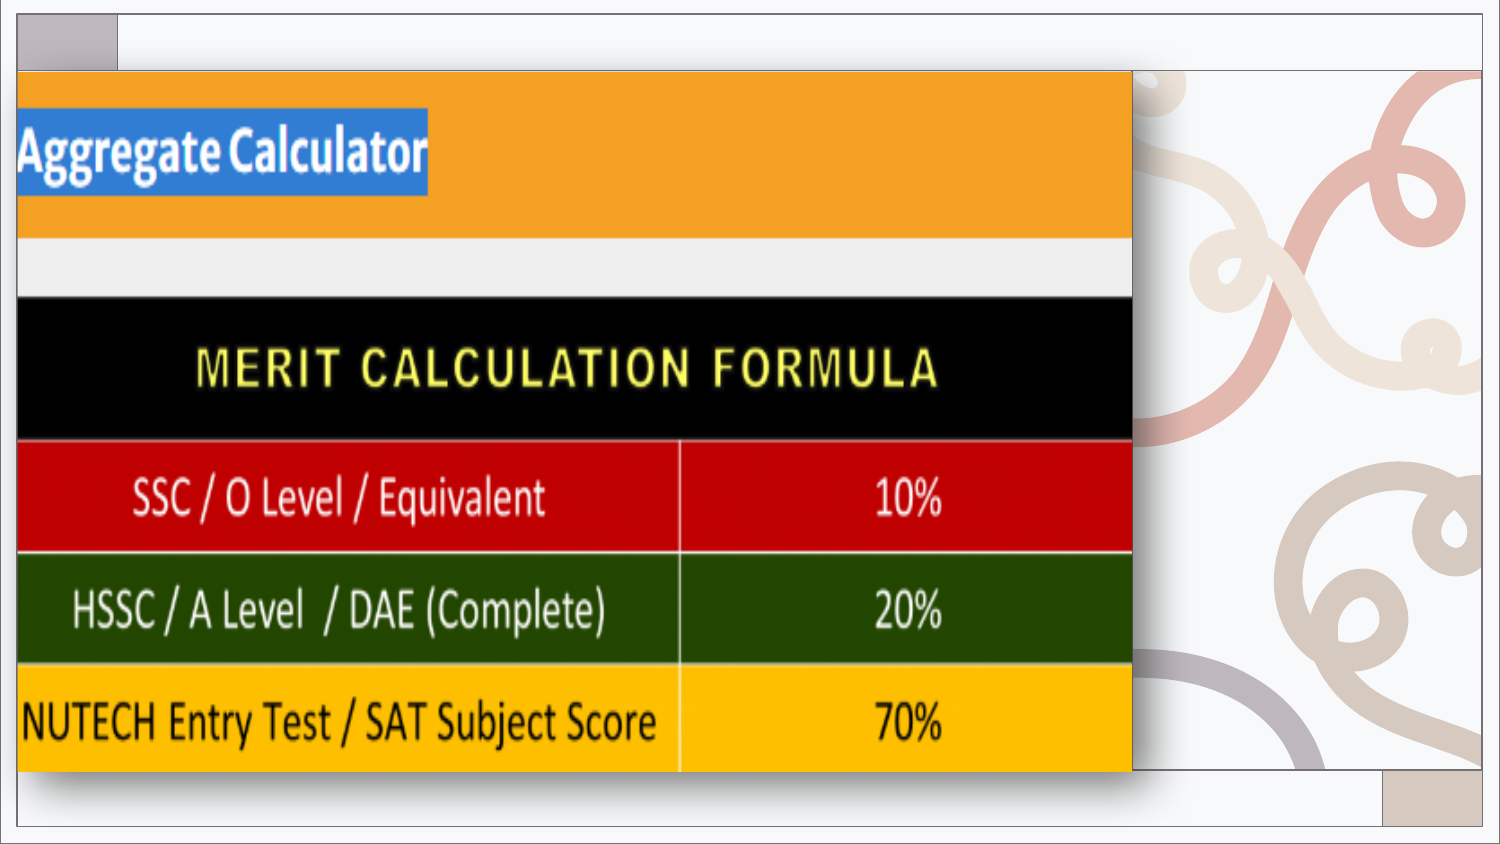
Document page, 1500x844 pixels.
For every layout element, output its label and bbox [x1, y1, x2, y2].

text_box [1132, 70, 1483, 771]
picture [17, 71, 1133, 772]
